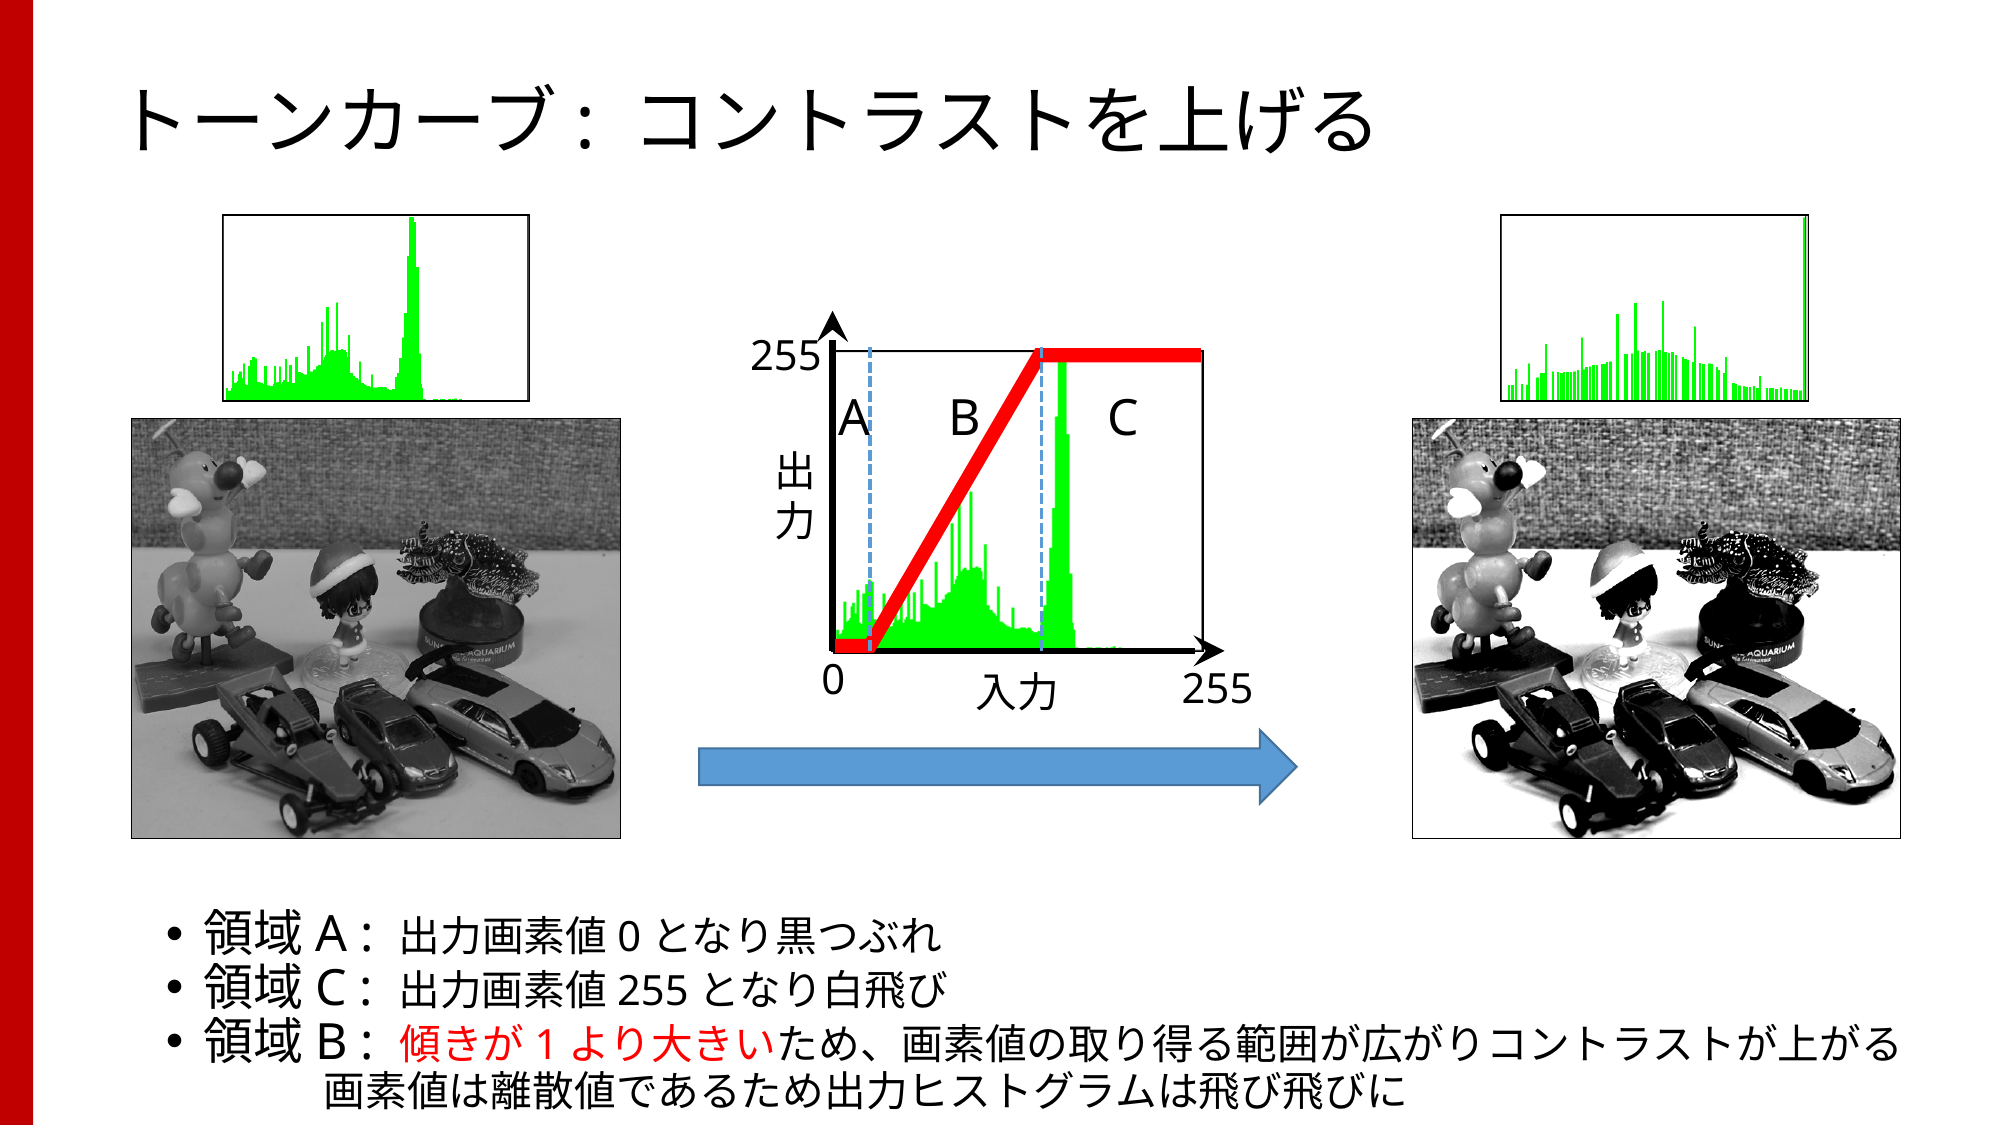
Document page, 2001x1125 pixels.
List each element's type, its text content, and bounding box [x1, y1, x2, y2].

text_box 255 [1166, 654, 1269, 720]
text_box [1411, 215, 1901, 839]
text_box A [823, 386, 832, 453]
picture [833, 351, 870, 650]
list 領域A : 出力画素値0となり黒つぶれ 領域C : 出力画素値255となり白飛び 領域B : 傾きが1より大きいため、画素値の取り得る範囲が広がりコントラストが上がる 画素値は離散値であるため出力ヒストグラムは飛び飛びに [150, 901, 2000, 1125]
picture [871, 351, 1041, 650]
title トーンカーブ: コントラストを上げる [100, 64, 1917, 185]
text_box [698, 727, 1299, 806]
text_box 255 [735, 321, 832, 386]
text_box 入力 [960, 658, 1075, 724]
text_box 0 [806, 645, 861, 711]
text_box 255 [833, 321, 837, 351]
text_box 出 力 [759, 437, 832, 552]
picture [131, 418, 621, 839]
picture [1042, 351, 1203, 650]
picture [223, 215, 529, 401]
